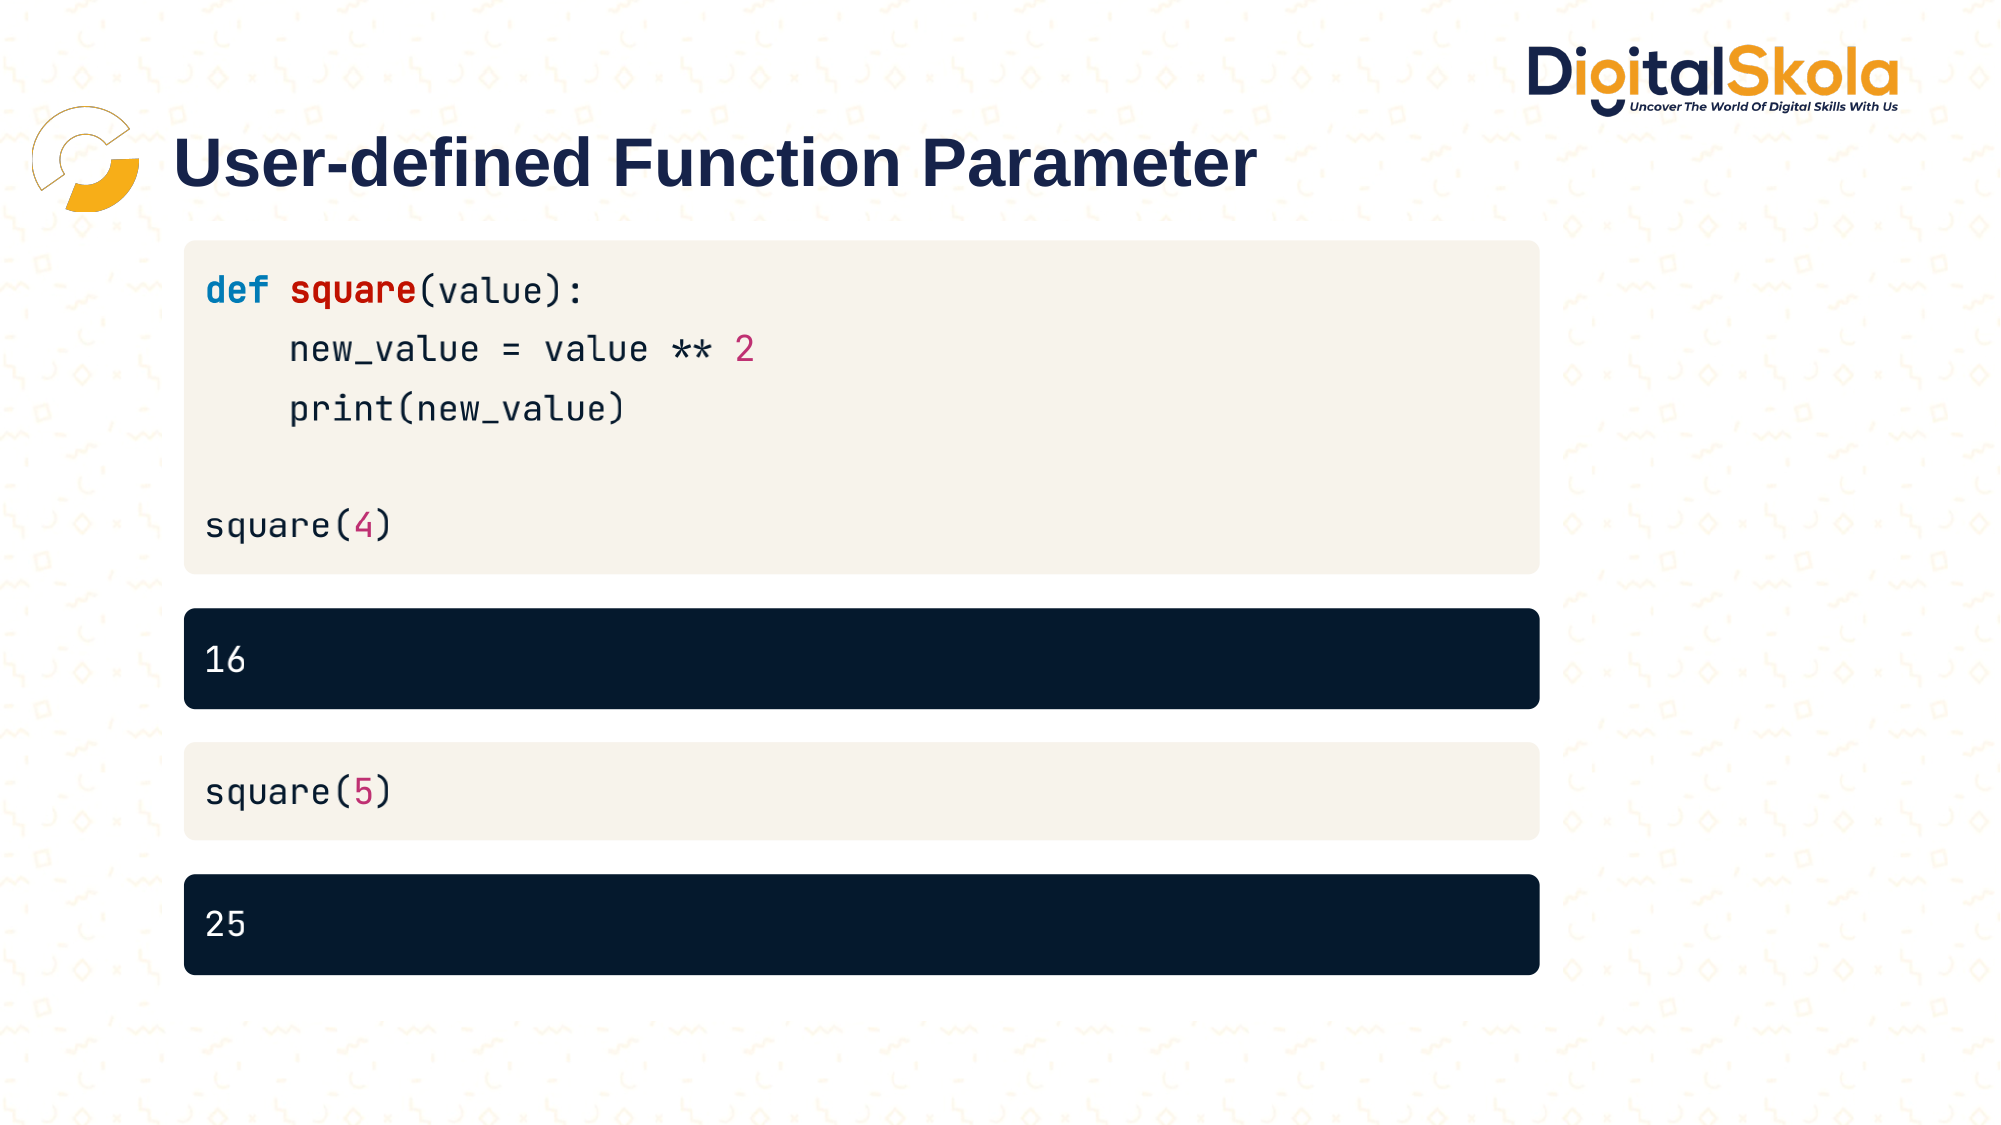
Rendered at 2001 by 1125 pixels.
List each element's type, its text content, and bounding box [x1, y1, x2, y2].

picture [0, 0, 2001, 1125]
text_box User-defined Function Parameter [158, 79, 1525, 197]
